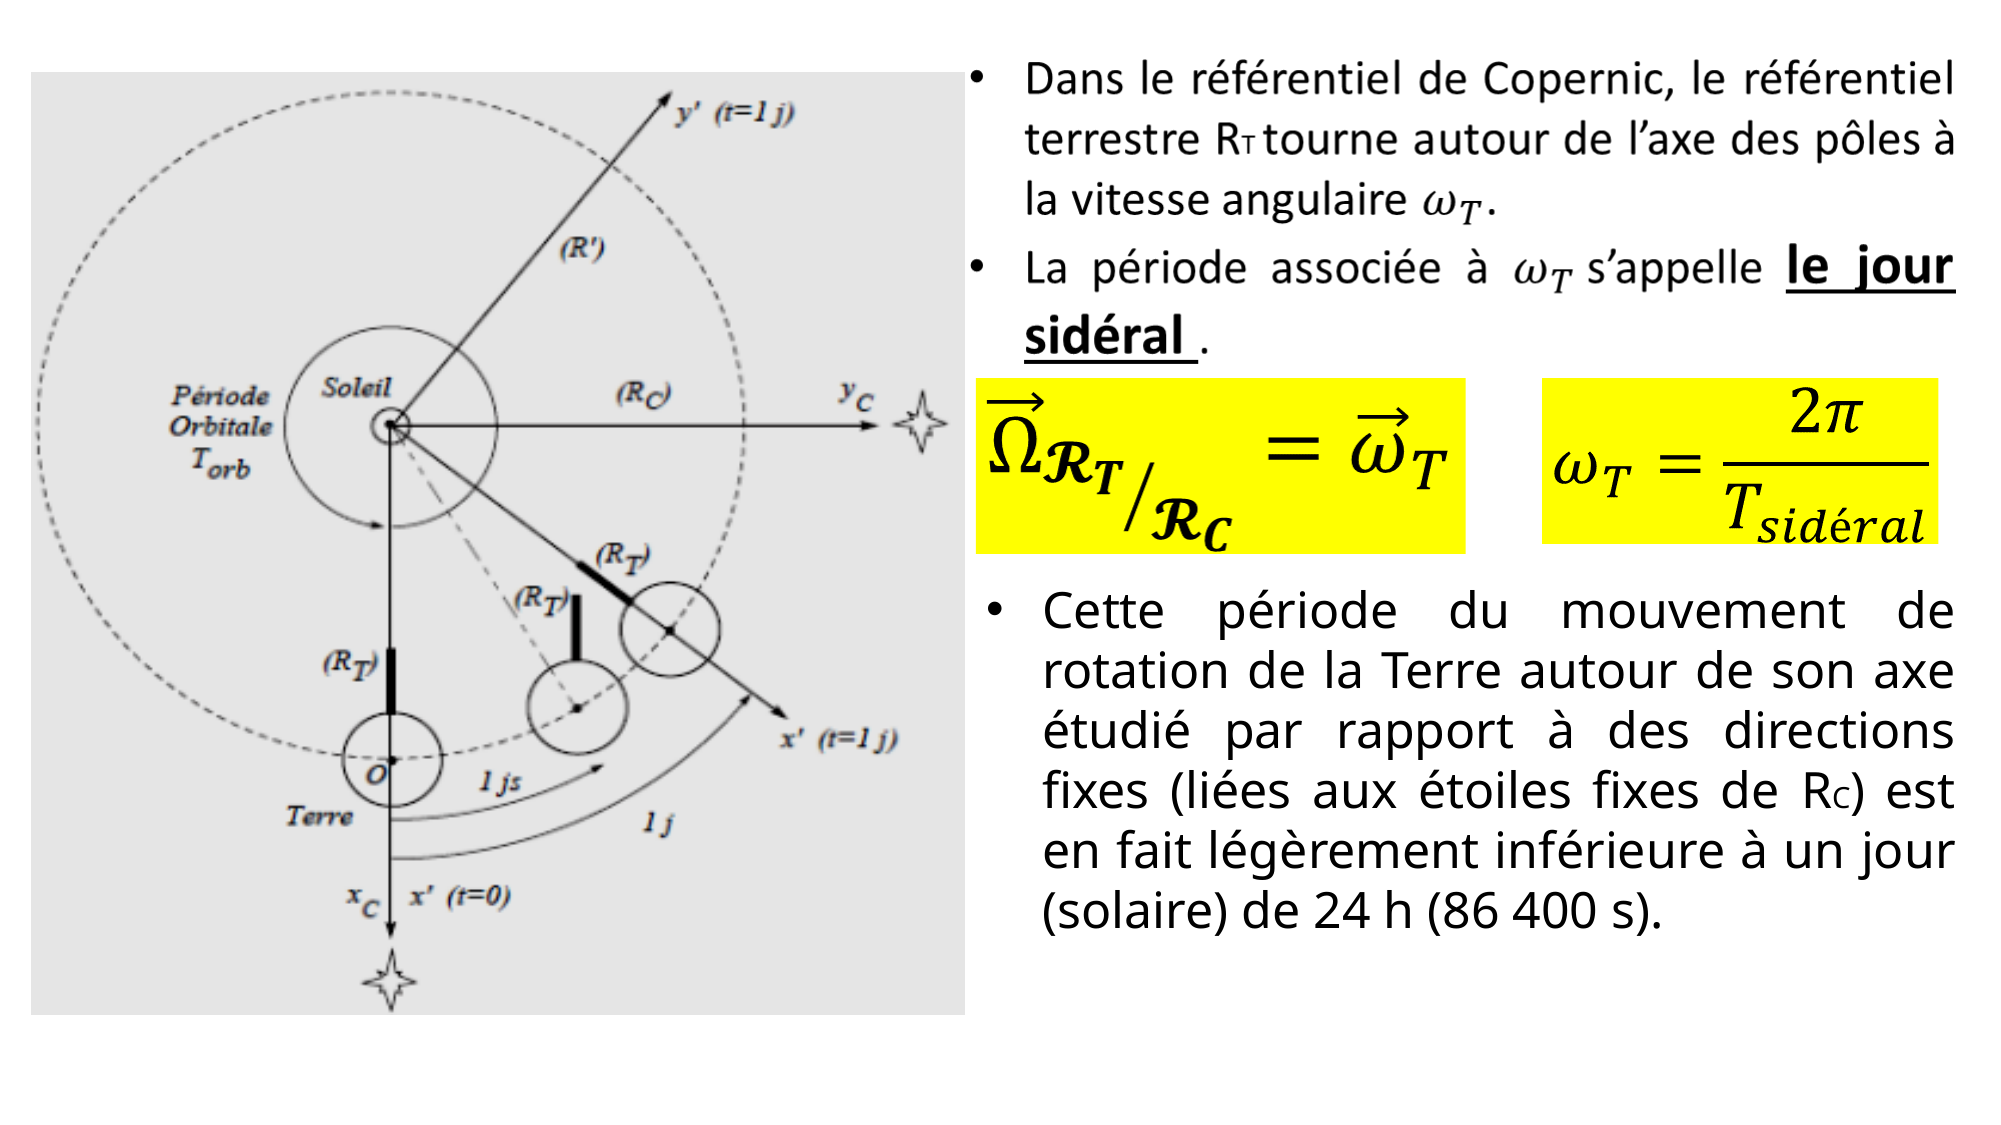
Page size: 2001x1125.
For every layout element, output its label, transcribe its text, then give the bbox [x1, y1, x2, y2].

text_box [975, 378, 1466, 554]
text_box [1542, 378, 1939, 544]
picture [31, 72, 965, 1015]
text_box Cette période du mouvement de rotation de la Terre autour de son axe étudié par rapport à des directions fixes (liées aux étoiles fixes de RC) est en fait légèrement inférieure à un jour (solaire) de 24 h (86 400 s). [971, 571, 1971, 947]
text_box [953, 39, 1971, 379]
